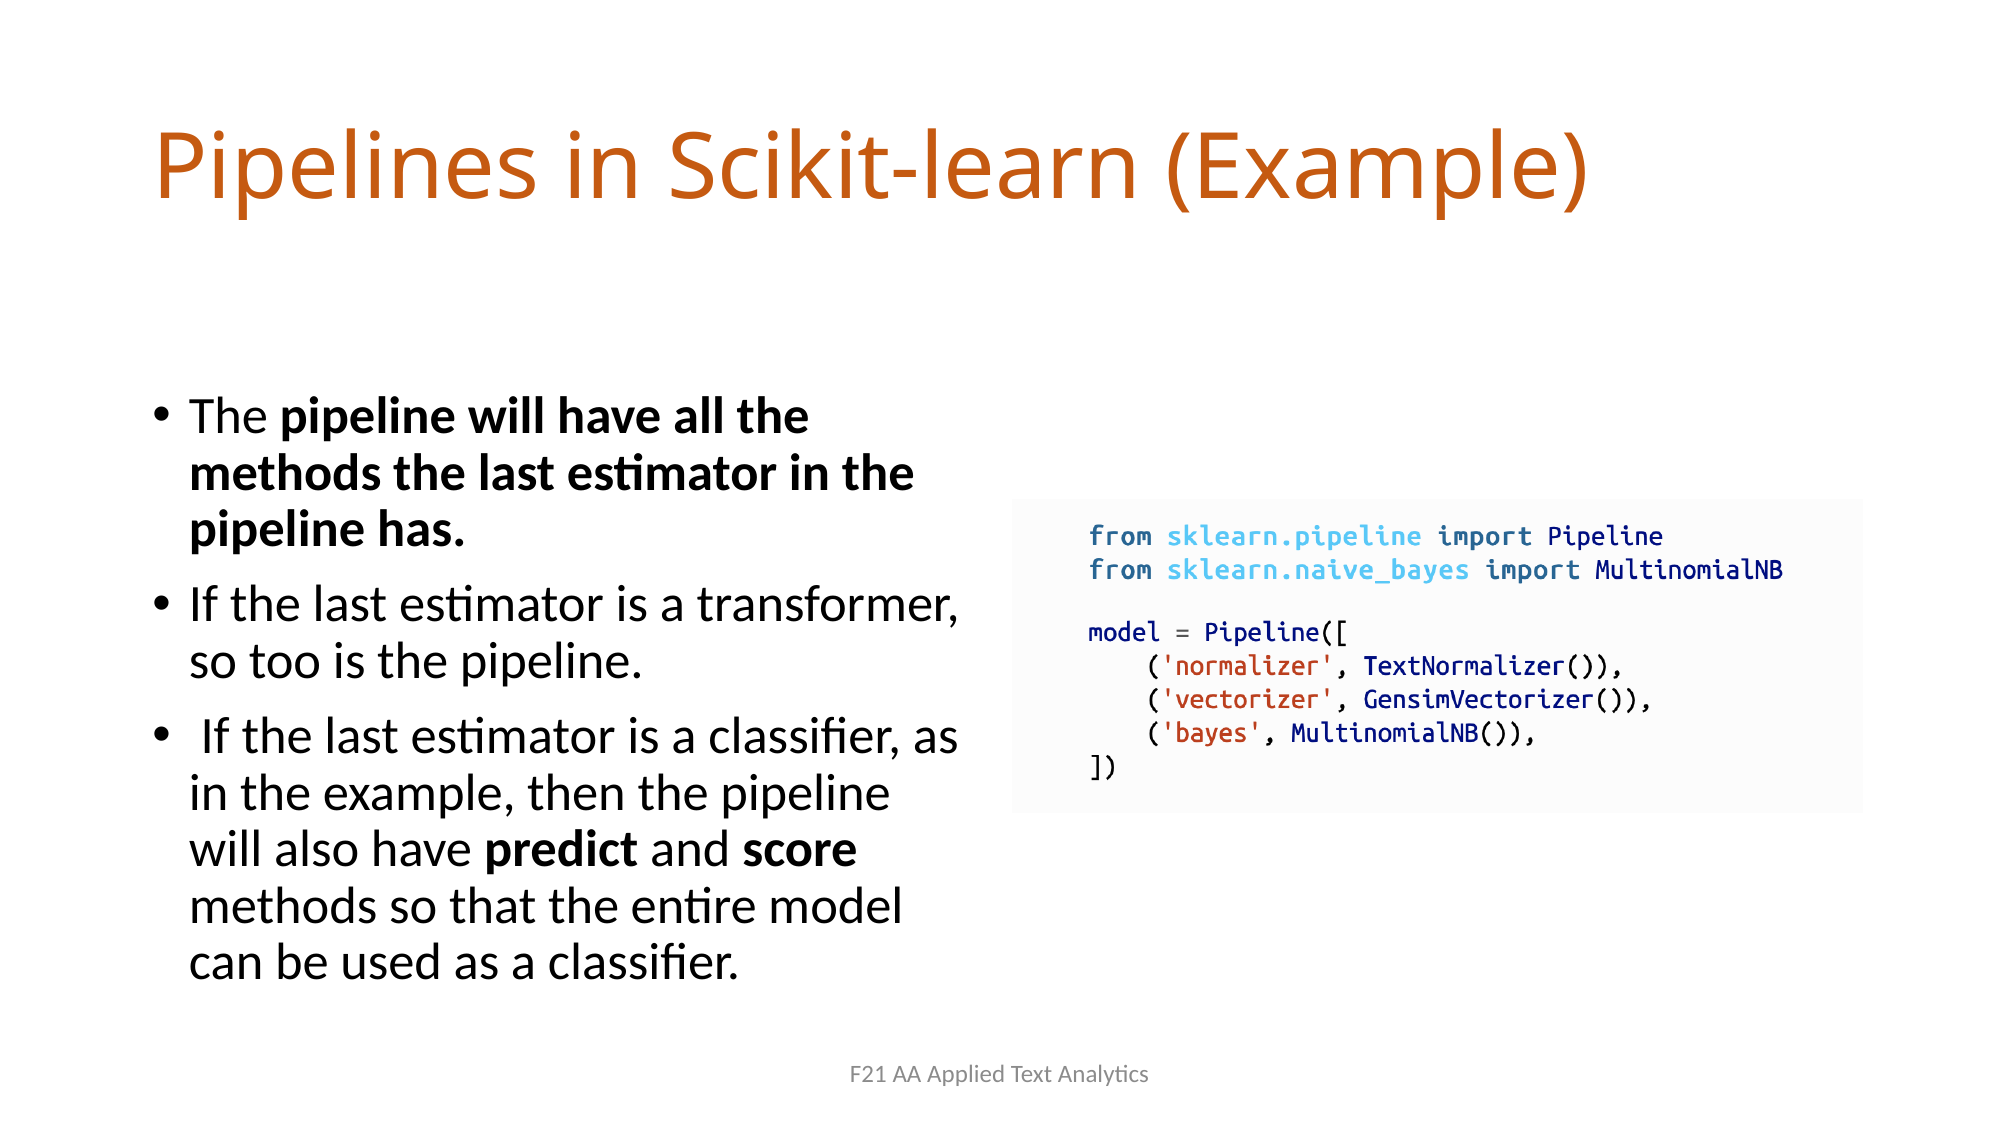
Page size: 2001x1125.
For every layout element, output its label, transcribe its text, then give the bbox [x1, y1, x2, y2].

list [1012, 499, 1863, 813]
title Pipelines in Scikit-learn (Example) [137, 59, 1863, 278]
footer F21 AA Applied Text Analytics [662, 1042, 1338, 1103]
list The pipeline will have all the methods the last estimator in the pipeline has. If the last estimator is a transformer, so too is the pipeline. If the last estimator is a classifier, as in the example, then the pipeline will also have predict and score methods so that the entire model can be used as a classifier. [137, 299, 988, 1014]
